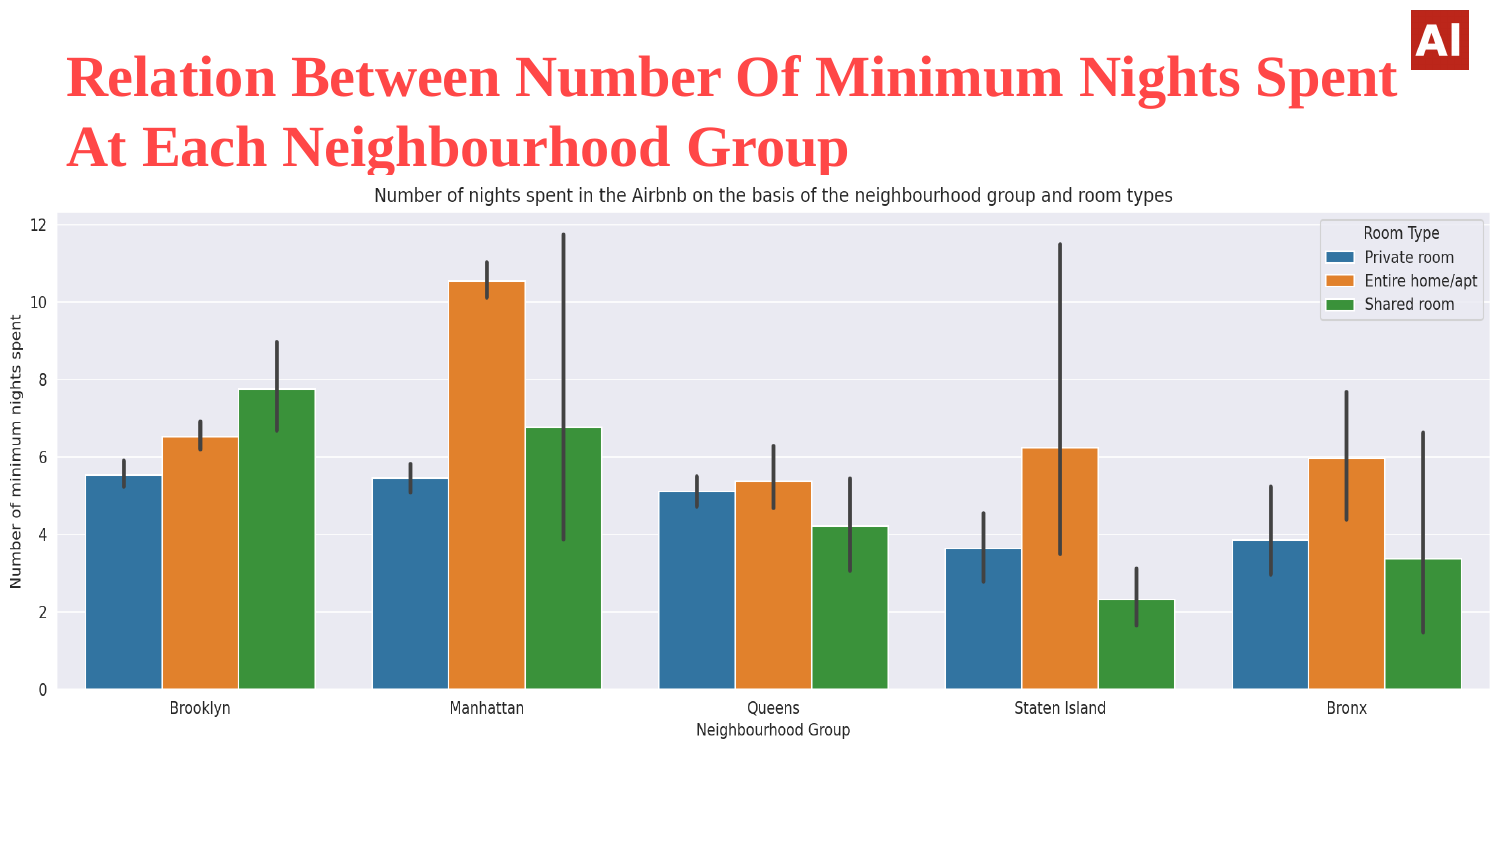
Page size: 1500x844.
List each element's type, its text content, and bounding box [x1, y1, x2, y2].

picture [0, 174, 1500, 750]
picture [1411, 10, 1469, 70]
title Relation Between Number Of Minimum Nights Spent At Each Neighbourhood Group [51, 23, 1449, 167]
